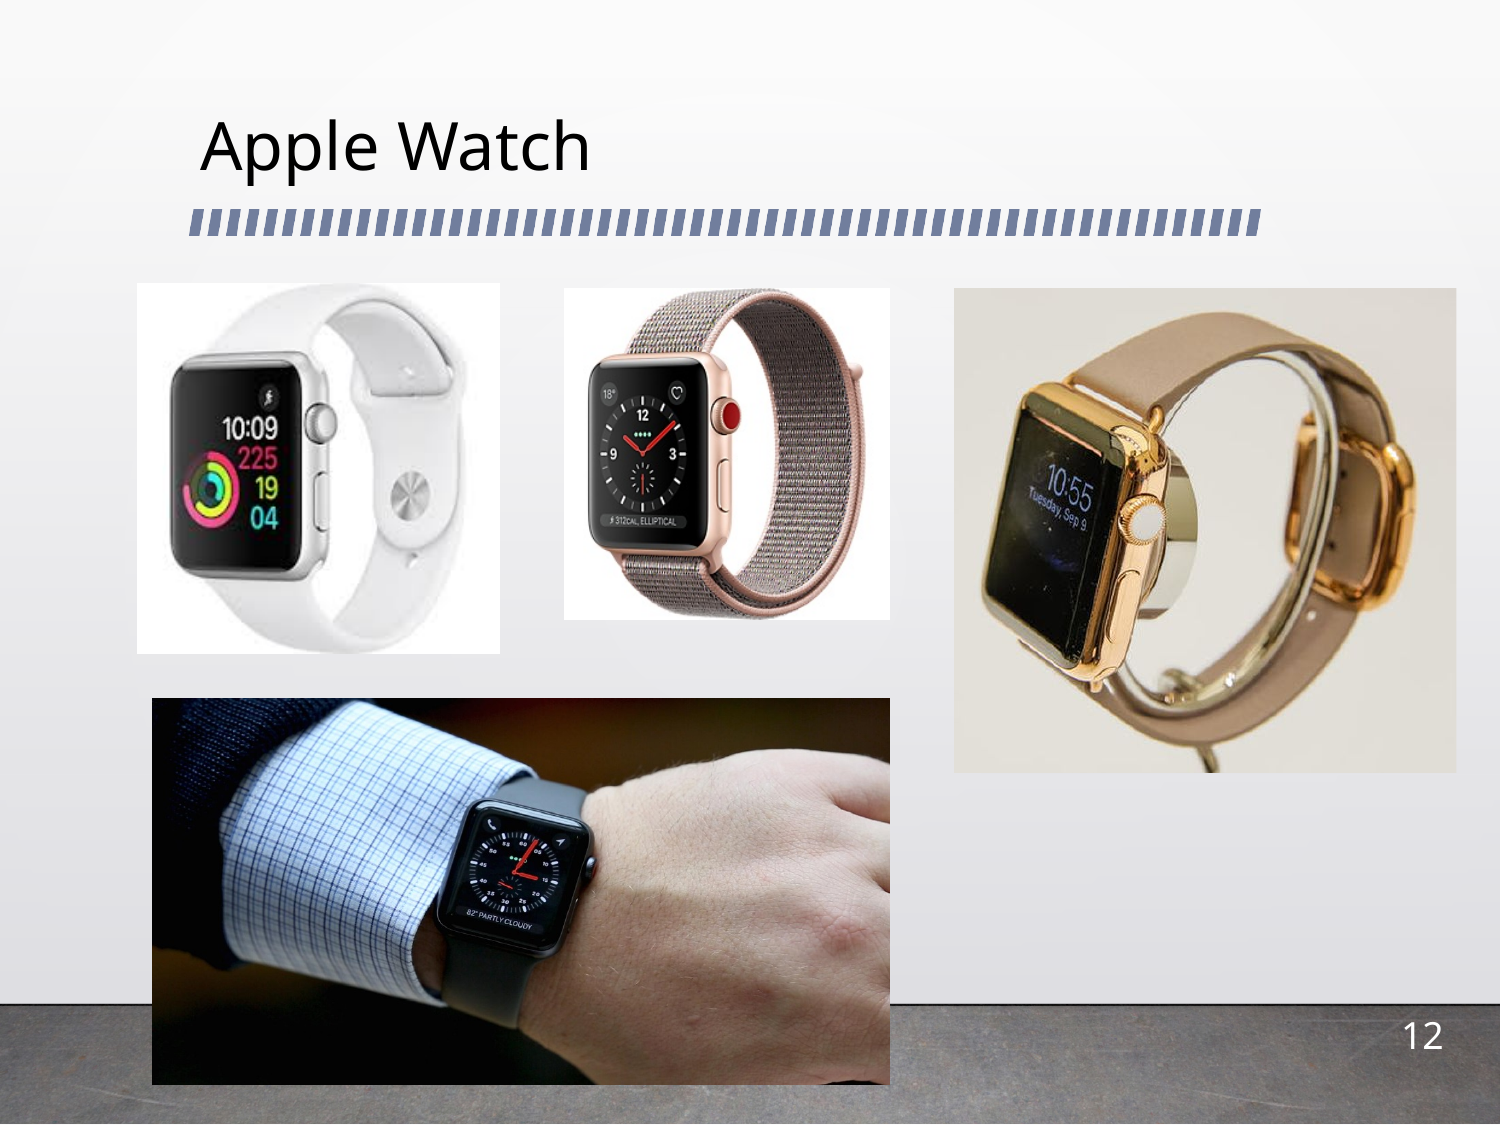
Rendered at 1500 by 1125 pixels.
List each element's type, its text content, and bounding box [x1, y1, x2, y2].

picture [953, 288, 1457, 773]
picture [0, 698, 1500, 1124]
picture [137, 282, 501, 655]
picture [564, 288, 890, 621]
title Apple Watch [185, 62, 1264, 235]
